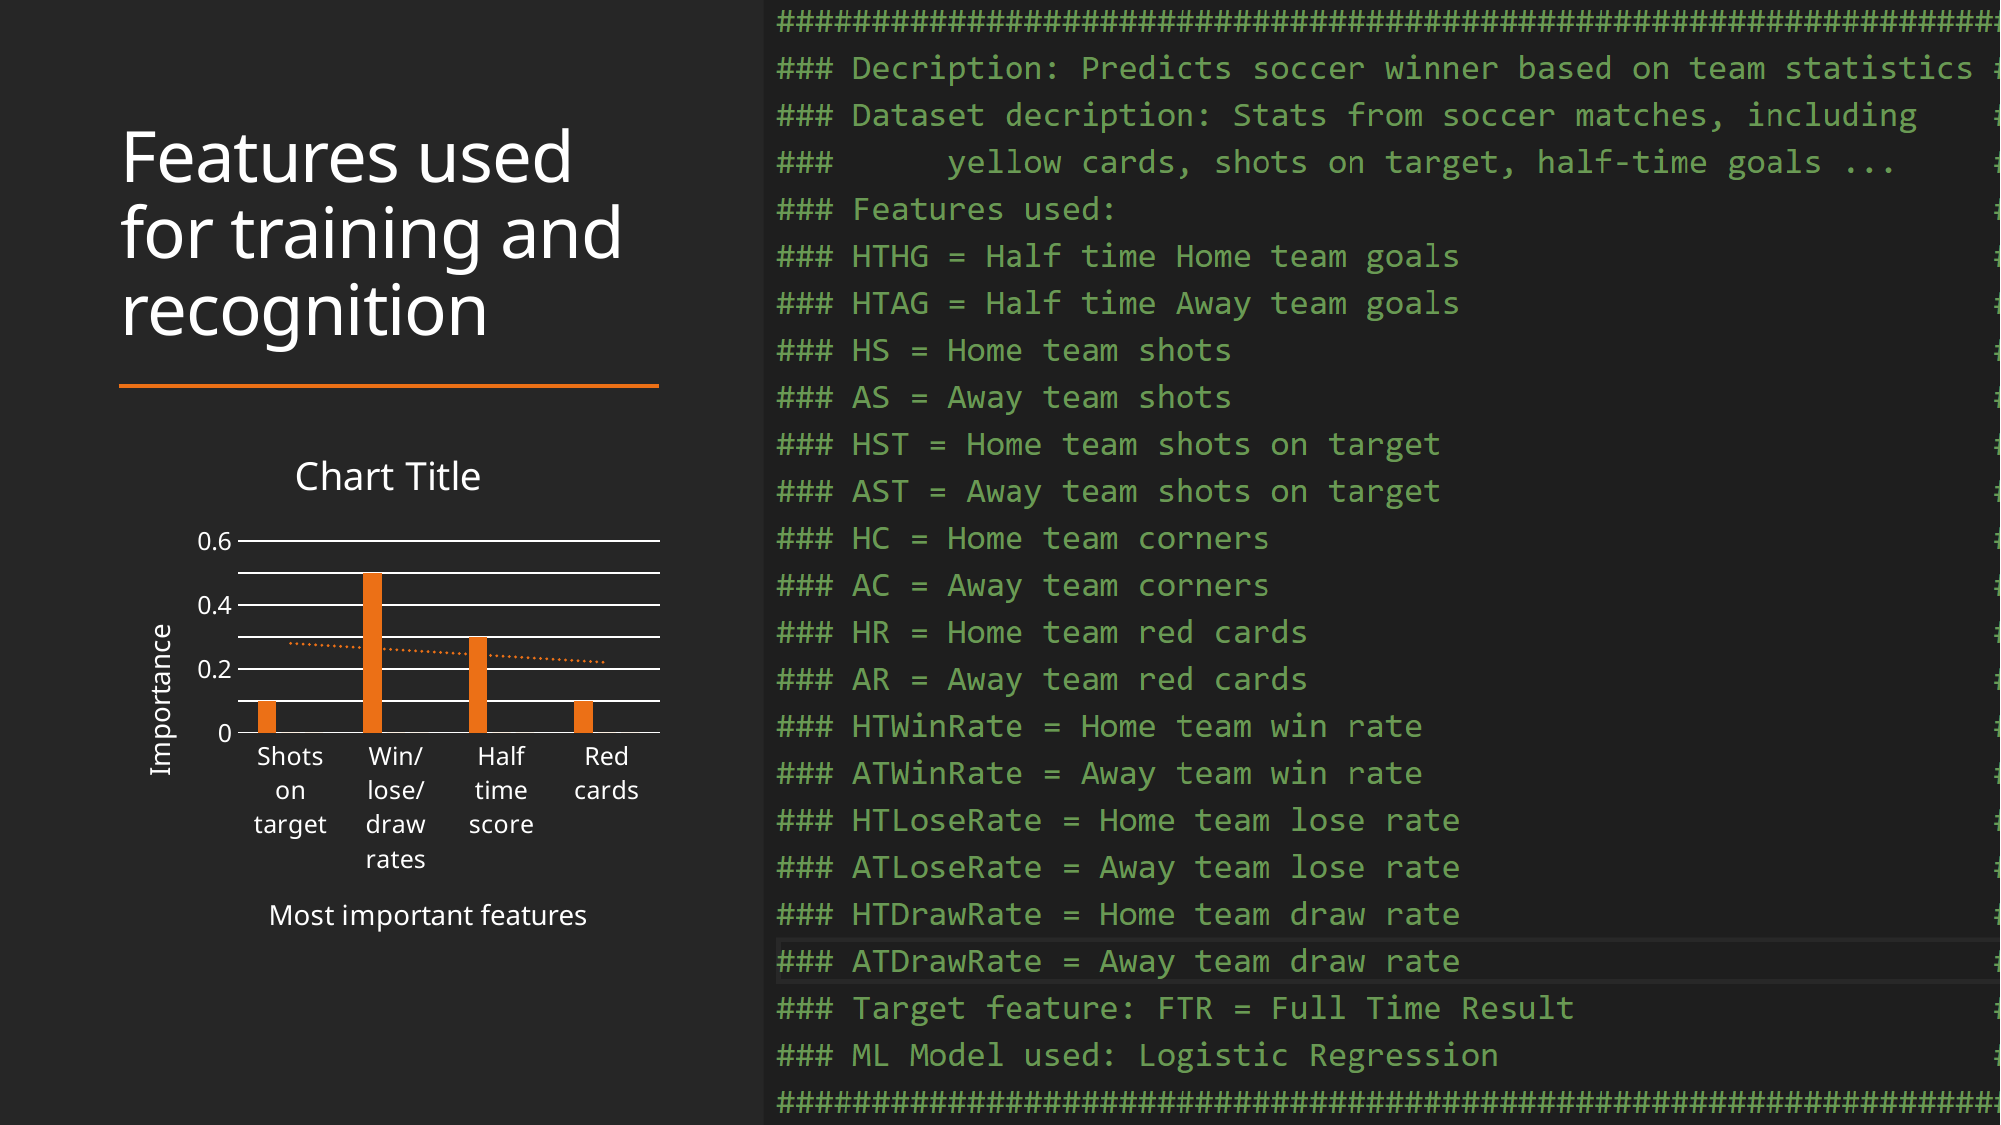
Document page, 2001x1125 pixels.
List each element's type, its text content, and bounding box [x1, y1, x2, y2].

chart [104, 417, 672, 967]
picture [762, 0, 2000, 1125]
text_box [0, 0, 762, 1125]
title Features used for training and recognition [105, 84, 672, 359]
